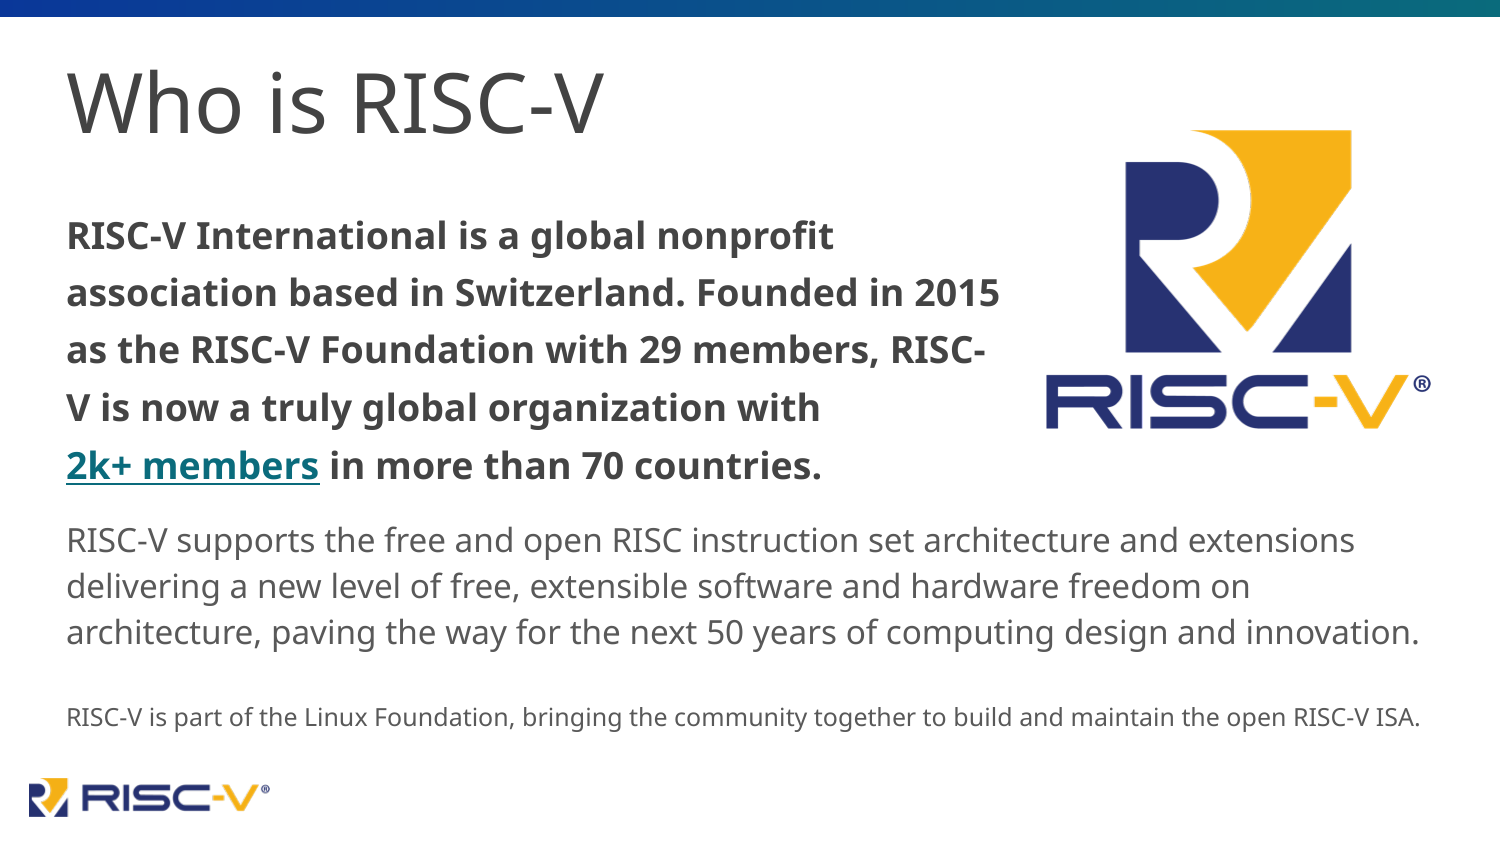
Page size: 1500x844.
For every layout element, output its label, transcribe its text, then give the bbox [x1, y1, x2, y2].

picture [29, 778, 270, 817]
list RISC-V International is a global nonprofit association based in Switzerland. Founded in 2015 as the RISC-V Foundation with 29 members, RISC-V is now a truly global organization with 2k+ members in more than 70 countries. [51, 185, 1018, 484]
title Who is RISC-V [51, 35, 1449, 159]
picture [1045, 130, 1431, 430]
list RISC-V supports the free and open RISC instruction set architecture and extensions delivering a new level of free, extensible software and hardware freedom on architecture, paving the way for the next 50 years of computing design and innovation. RISC-V is part of the Linux Foundation, bringing the community together to build and maintain the open RISC-V ISA. [51, 498, 1449, 753]
